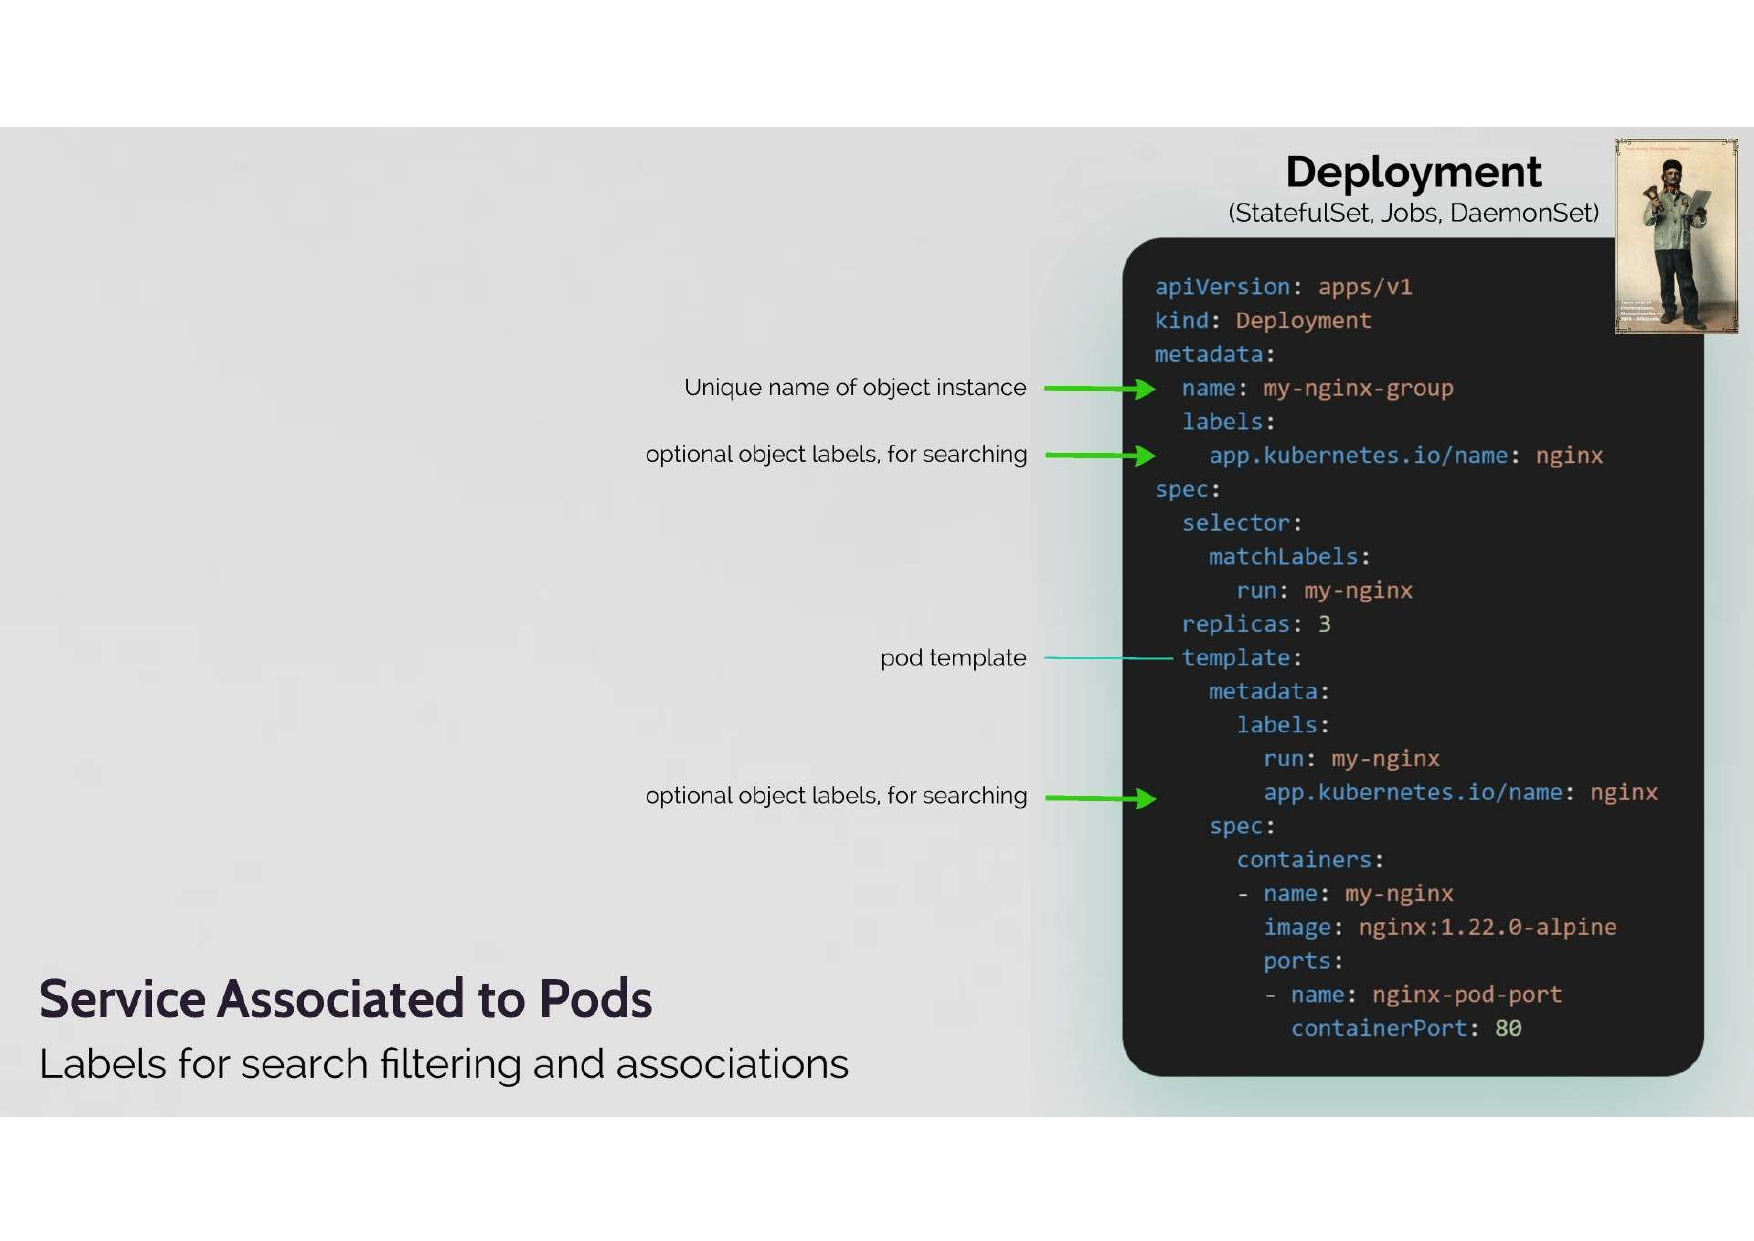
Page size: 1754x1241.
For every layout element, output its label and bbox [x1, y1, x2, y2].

picture [0, 127, 1754, 1117]
